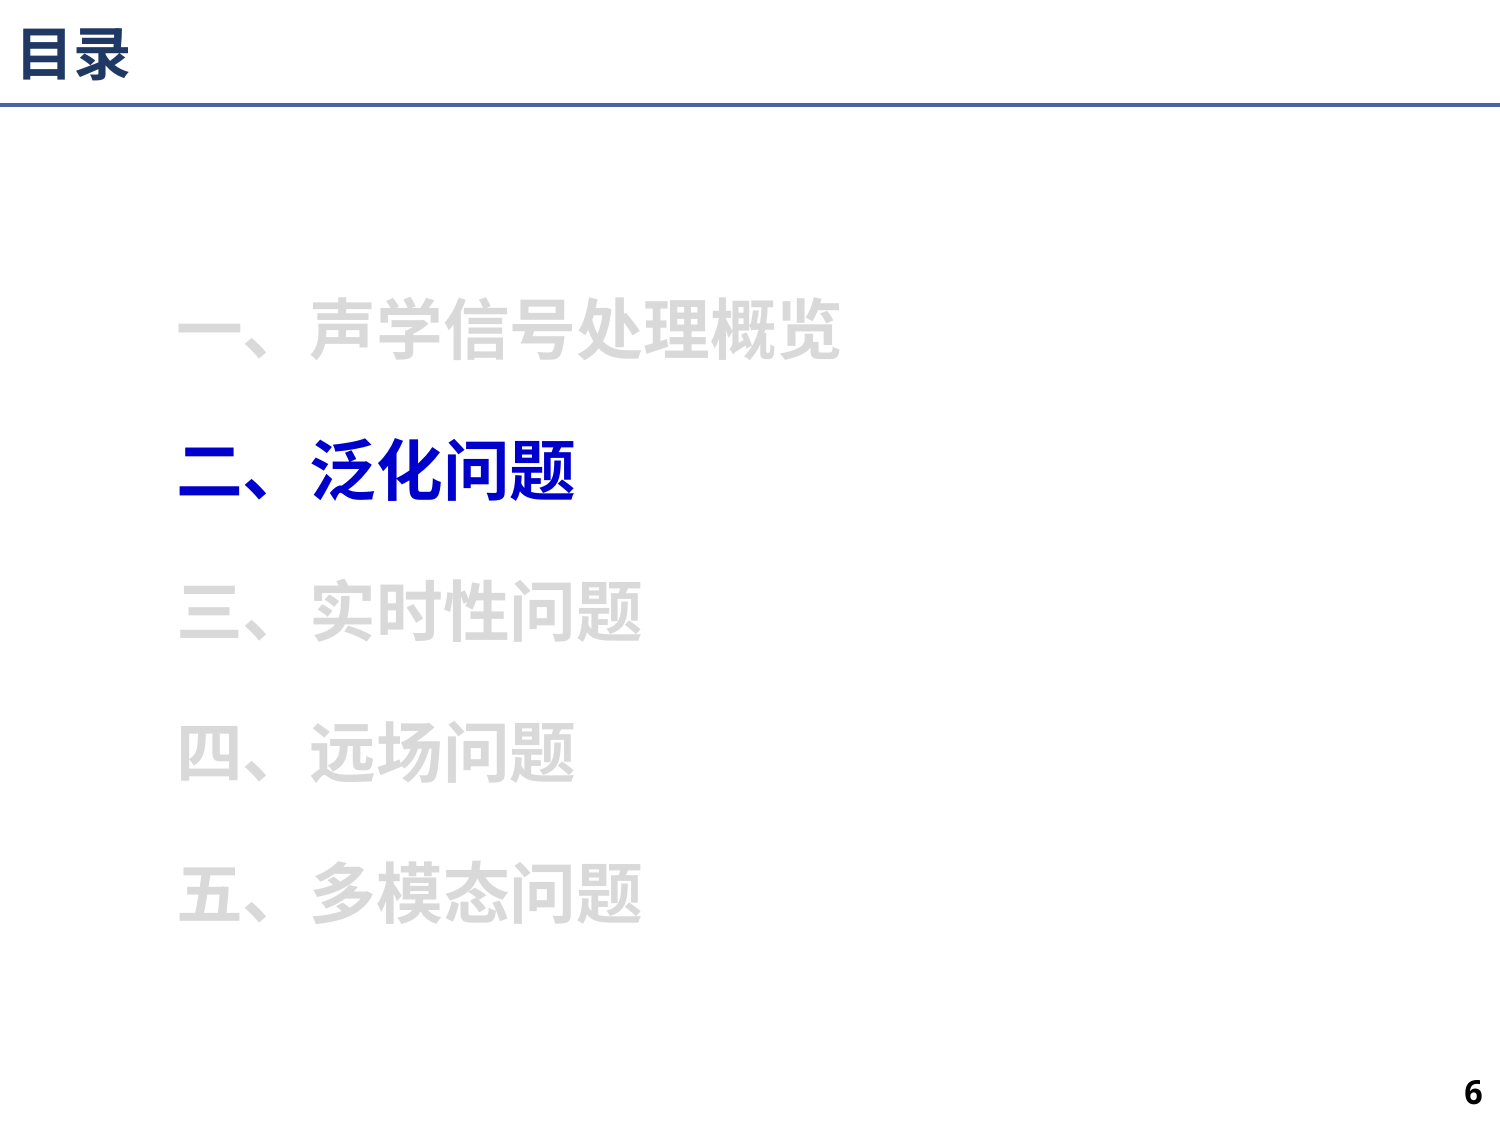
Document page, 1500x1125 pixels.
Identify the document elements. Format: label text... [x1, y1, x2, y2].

slide_number 6 [1161, 1063, 1499, 1124]
title 目录 [0, 11, 1500, 101]
list 一、声学信号处理概览 二、泛化问题 三、实时性问题 四、远场问题 五、多模态问题 [161, 240, 1500, 1125]
